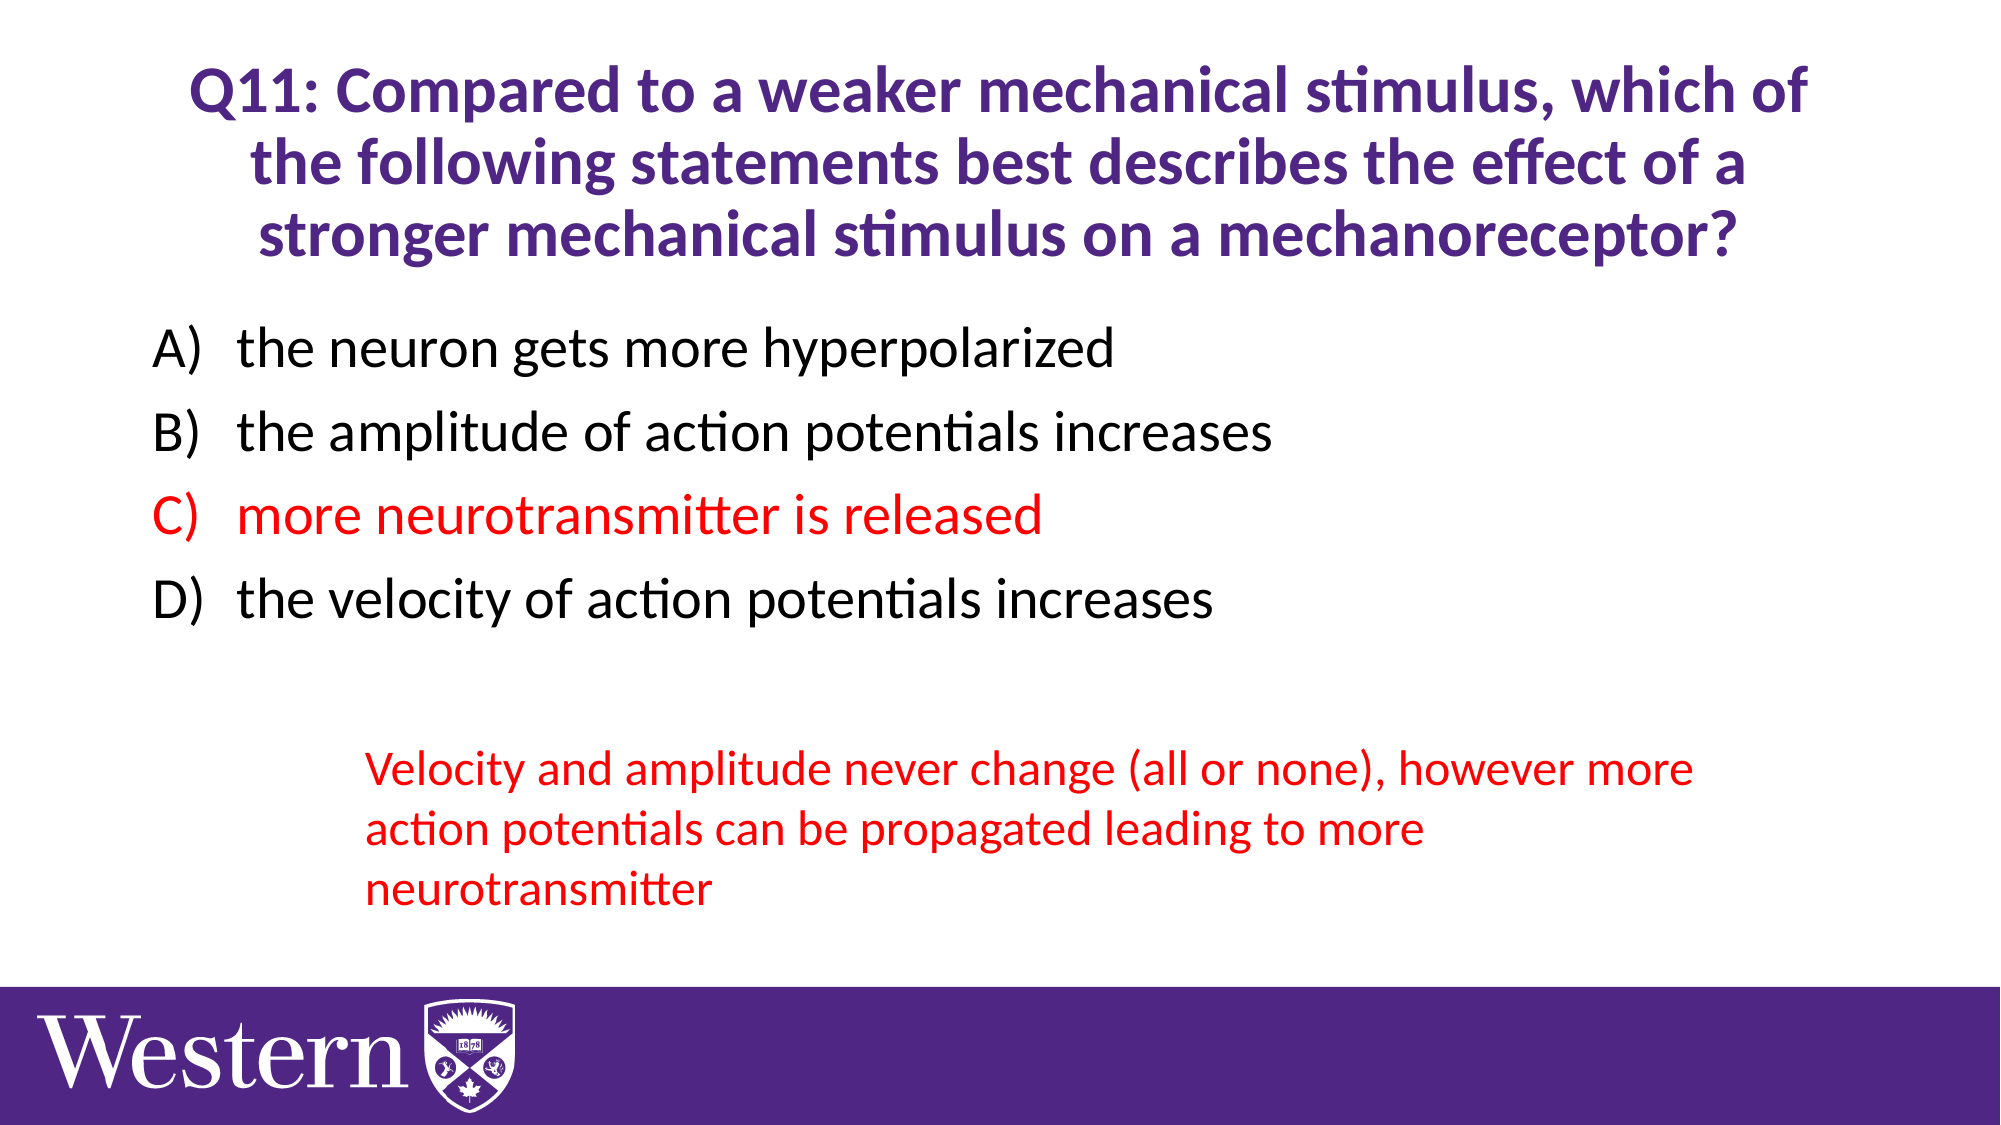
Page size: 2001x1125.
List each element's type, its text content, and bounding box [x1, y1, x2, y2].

picture [37, 999, 515, 1113]
list the neuron gets more hyperpolarized the amplitude of action potentials increases more neurotransmitter is released the velocity of action potentials increases [137, 309, 1863, 975]
text_box Velocity and amplitude never change (all or none), however more action potentials can be propagated leading to more neurotransmitter [350, 727, 1749, 923]
text_box [0, 986, 2000, 1125]
title Q11: Compared to a weaker mechanical stimulus, which of the following statements best describes the effect of a stronger mechanical stimulus on a mechanoreceptor? [137, 32, 1863, 294]
